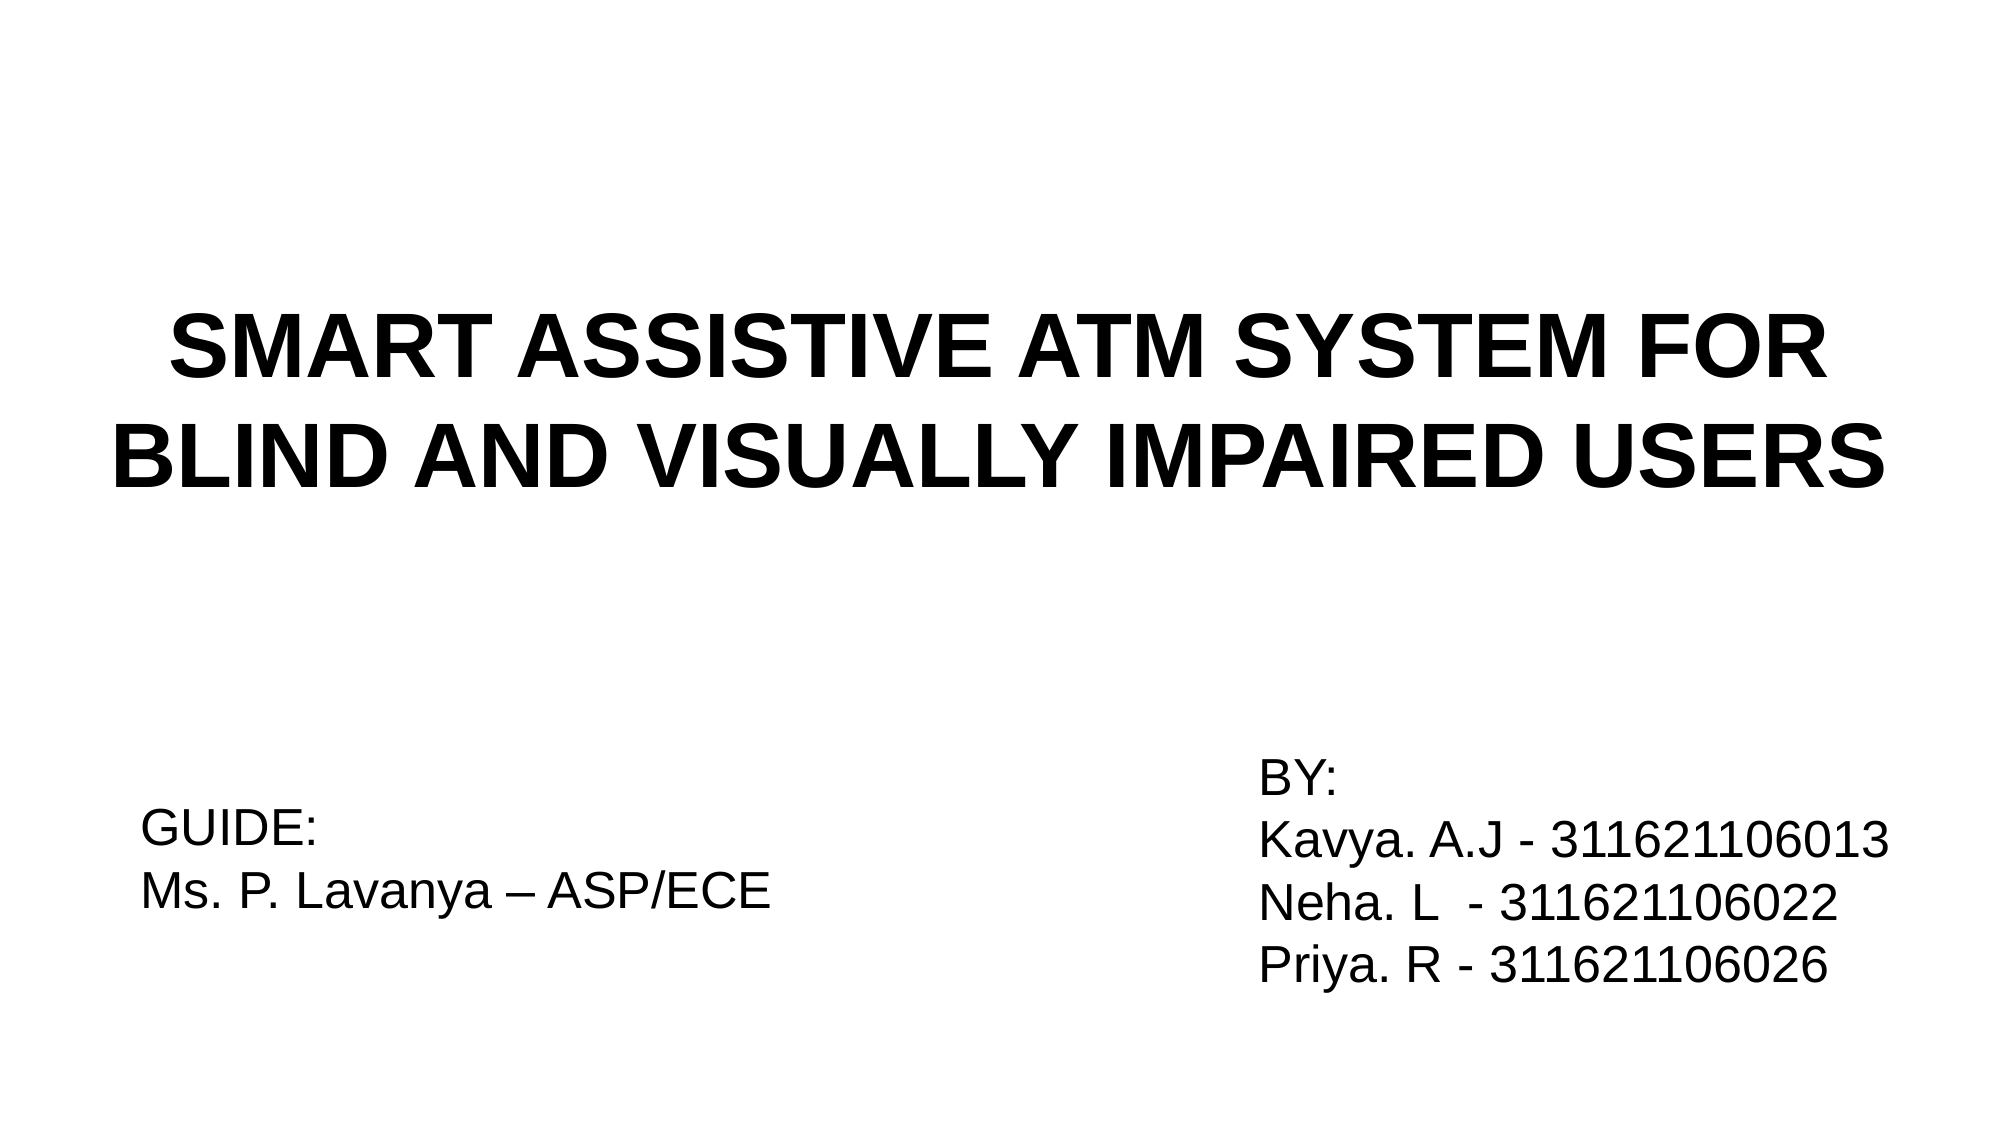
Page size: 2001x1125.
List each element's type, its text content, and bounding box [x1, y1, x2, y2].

text_box BY: Kavya. A.J - 311621106013 Neha. L - 311621106022 Priya. R - 311621106026 [1243, 735, 1940, 1001]
text_box SMART ASSISTIVE ATM SYSTEM FOR BLIND AND VISUALLY IMPAIRED USERS [87, 218, 1913, 604]
text_box GUIDE: Ms. P. Lavanya – ASP/ECE [125, 786, 949, 926]
